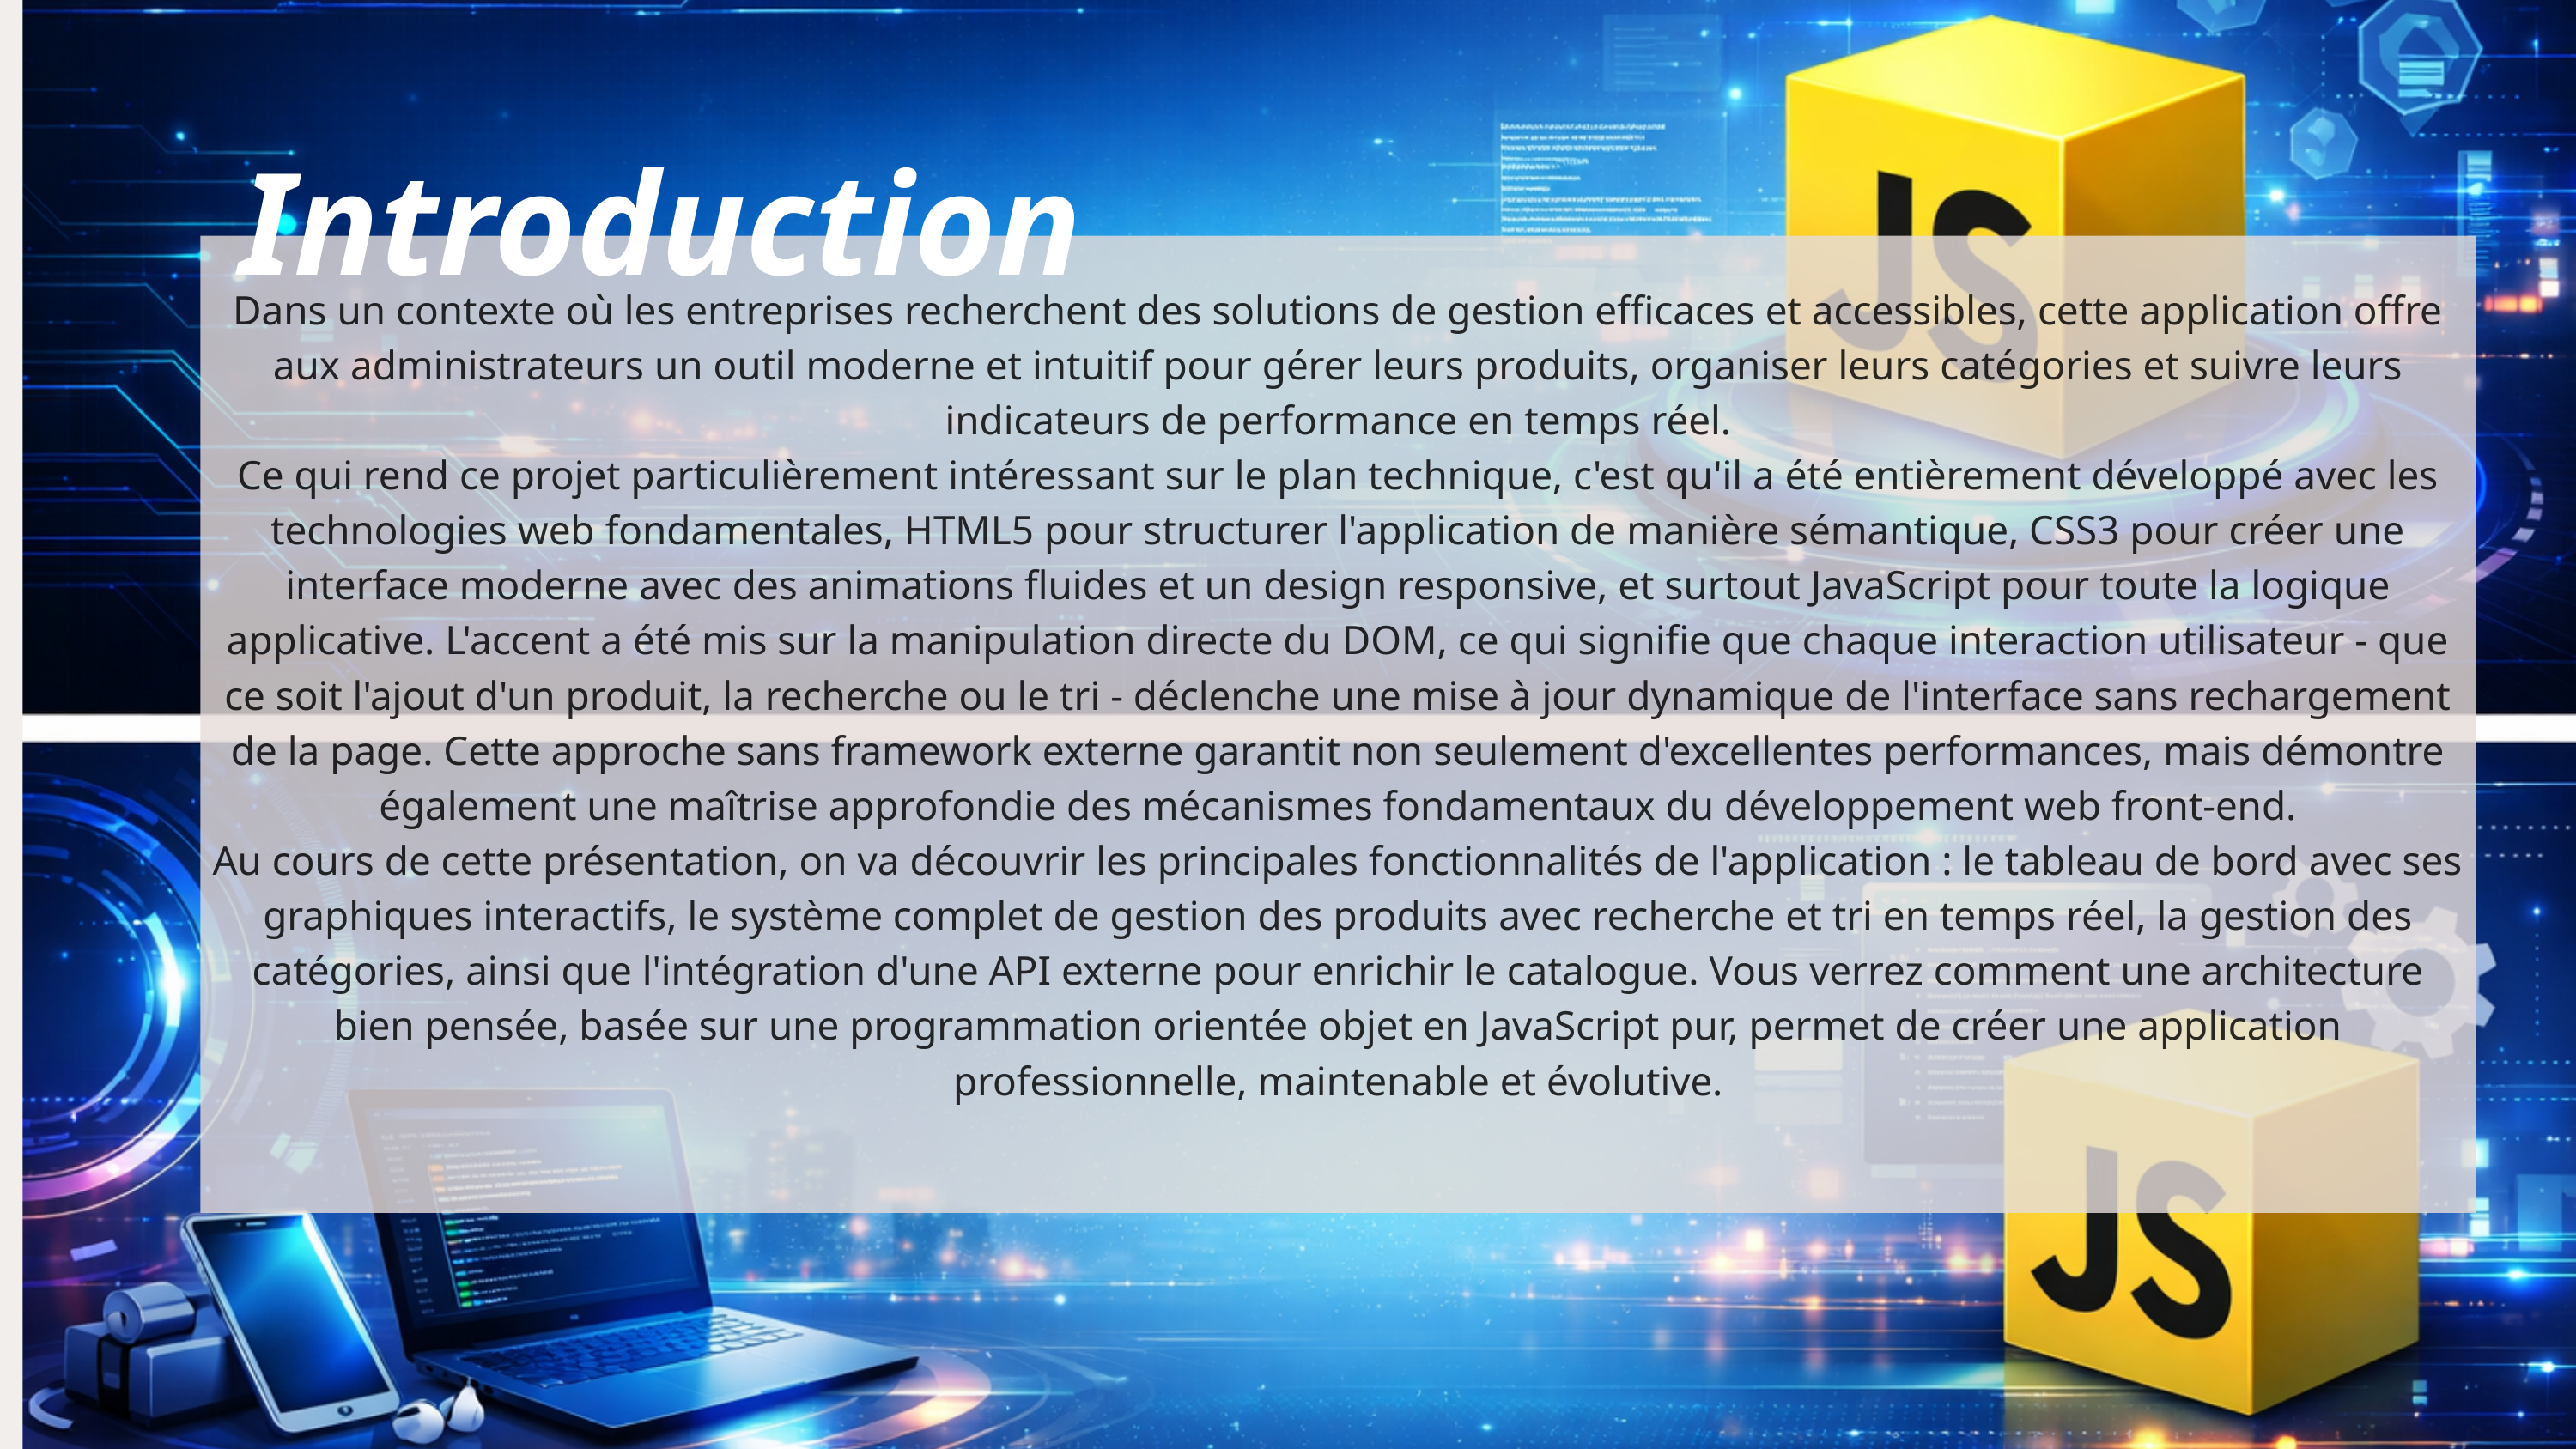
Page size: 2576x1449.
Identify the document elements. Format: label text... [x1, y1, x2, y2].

text_box [22, 0, 2576, 1449]
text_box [200, 235, 2476, 1213]
text_box Introduction [0, 134, 1805, 304]
